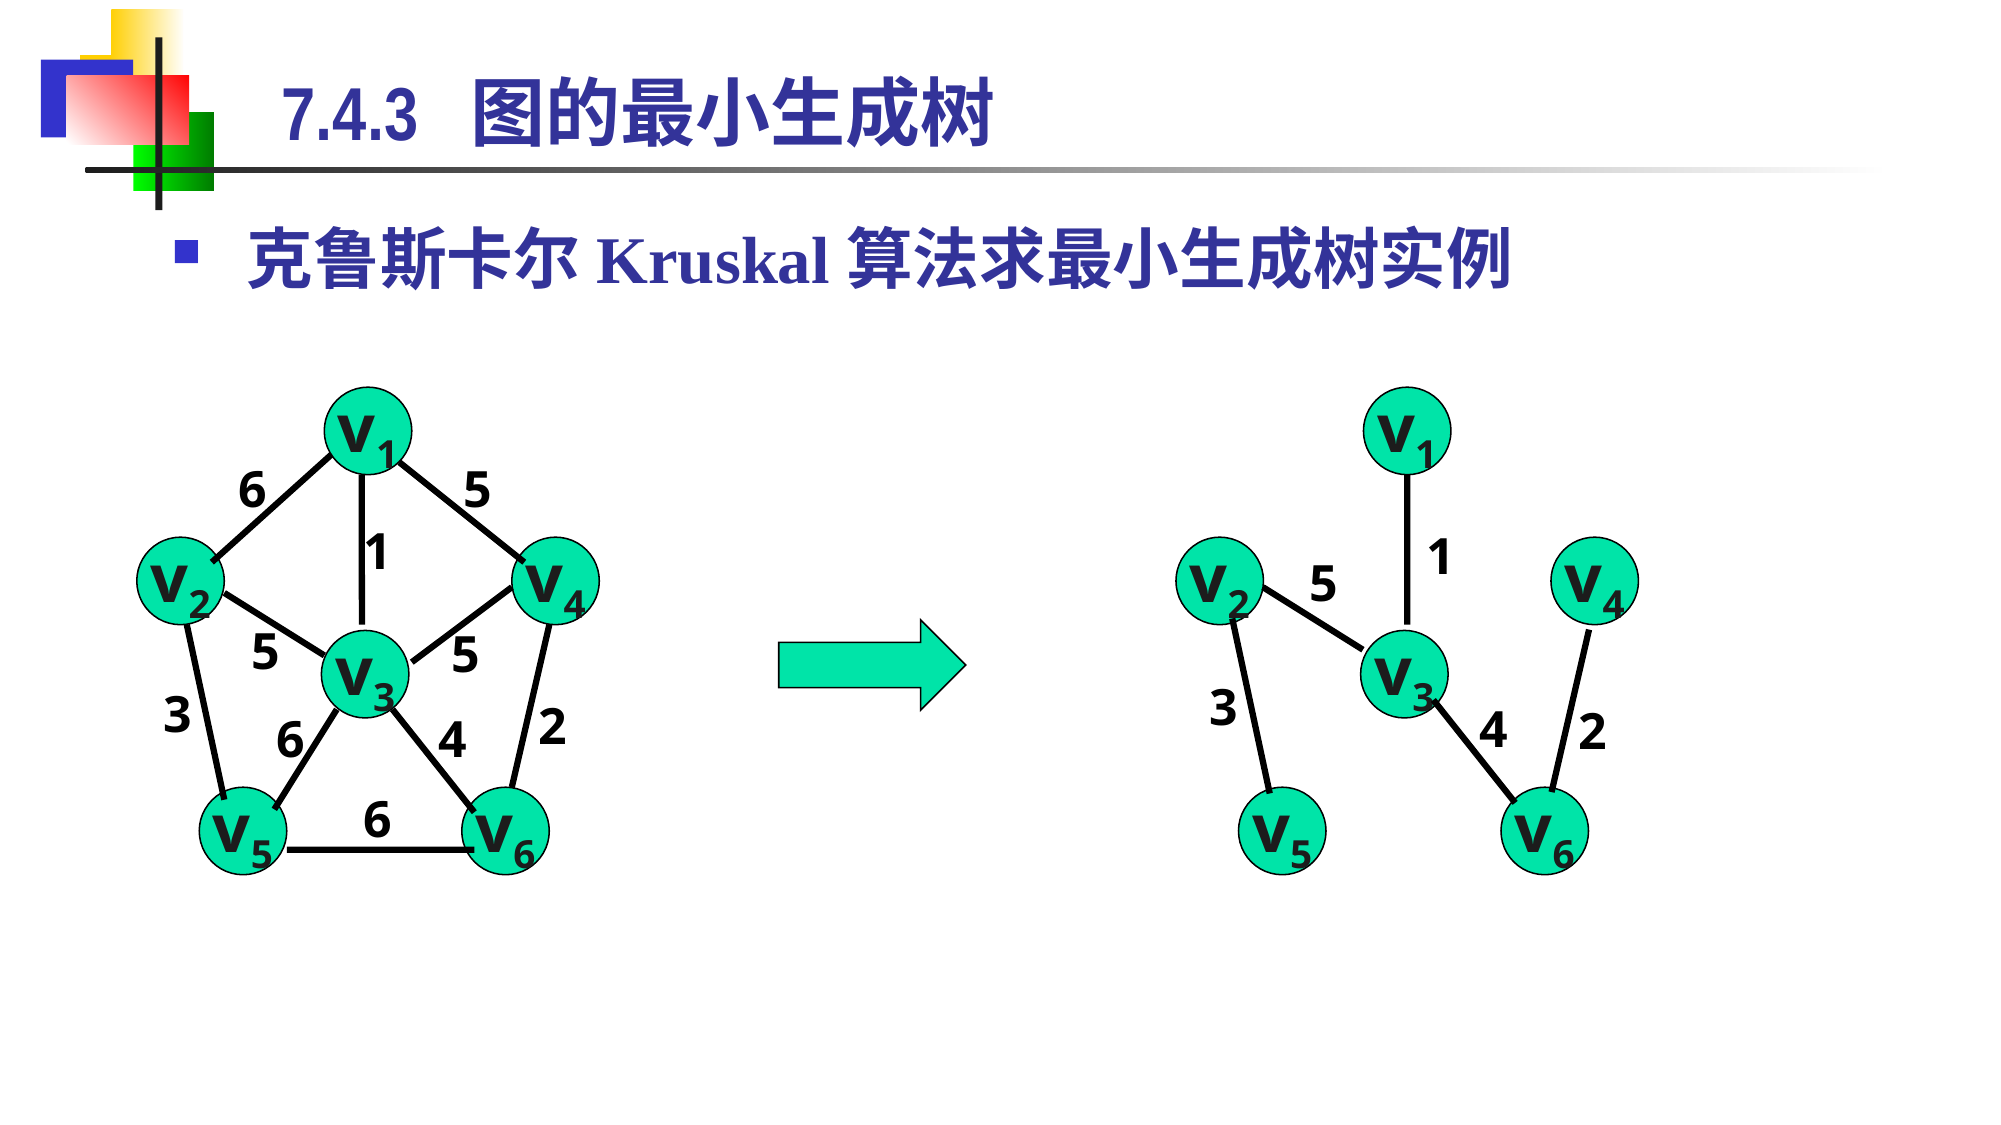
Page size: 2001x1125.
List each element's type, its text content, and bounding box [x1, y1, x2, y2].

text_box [1407, 474, 1487, 625]
text_box [778, 619, 966, 711]
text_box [1175, 386, 1639, 875]
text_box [1262, 543, 1370, 650]
text_box 克鲁斯卡尔Kruskal算法求最小生成树实例 [156, 193, 1639, 339]
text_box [1433, 690, 1541, 804]
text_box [1551, 629, 1640, 793]
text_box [136, 386, 600, 875]
title 7.4.3 图的最小生成树 [266, 37, 1972, 163]
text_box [1194, 618, 1270, 794]
